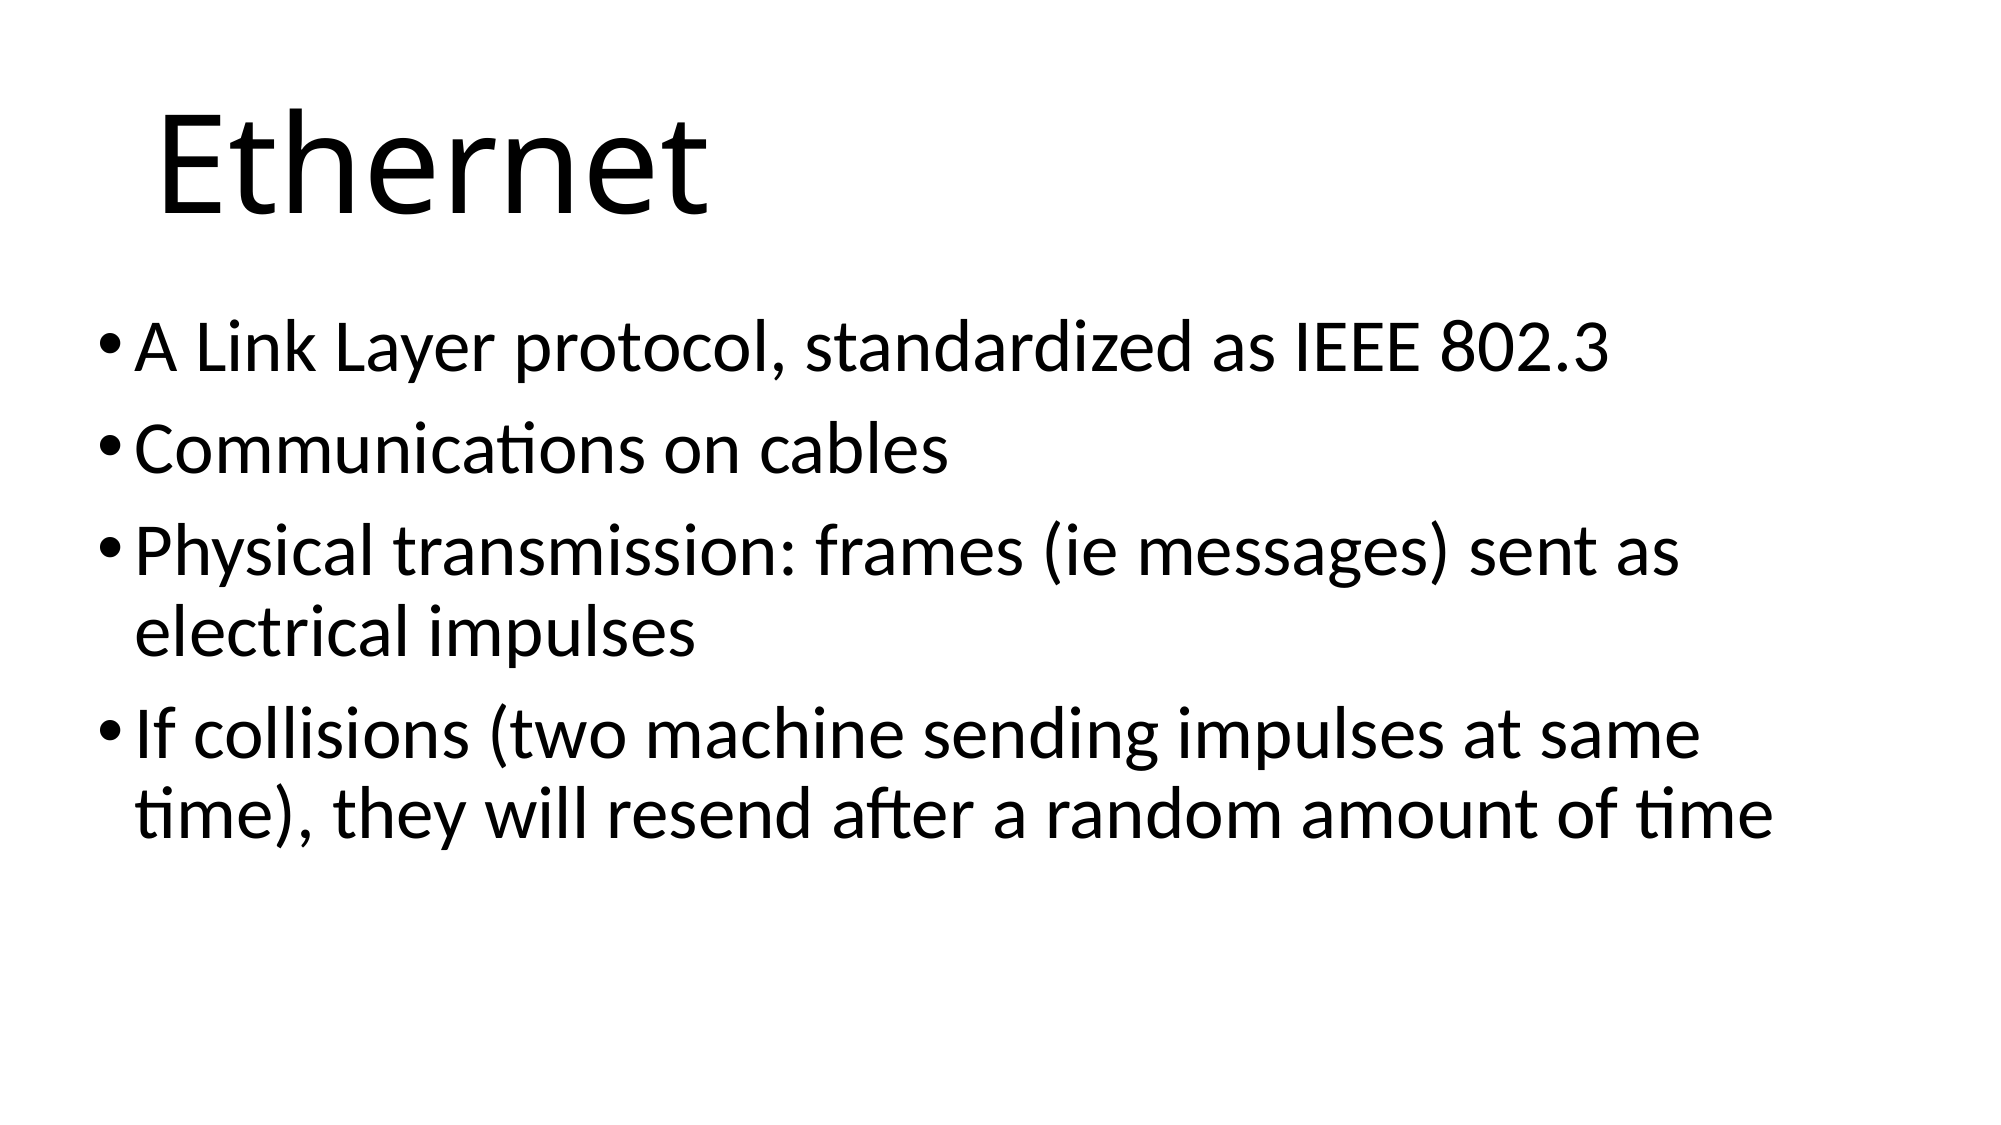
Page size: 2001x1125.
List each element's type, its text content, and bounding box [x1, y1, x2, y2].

title Ethernet [137, 59, 1863, 278]
list A Link Layer protocol, standardized as IEEE 802.3 Communications on cables Physical transmission: frames (ie messages) sent as electrical impulses If collisions (two machine sending impulses at same time), they will resend after a random amount of time [82, 299, 1863, 1070]
